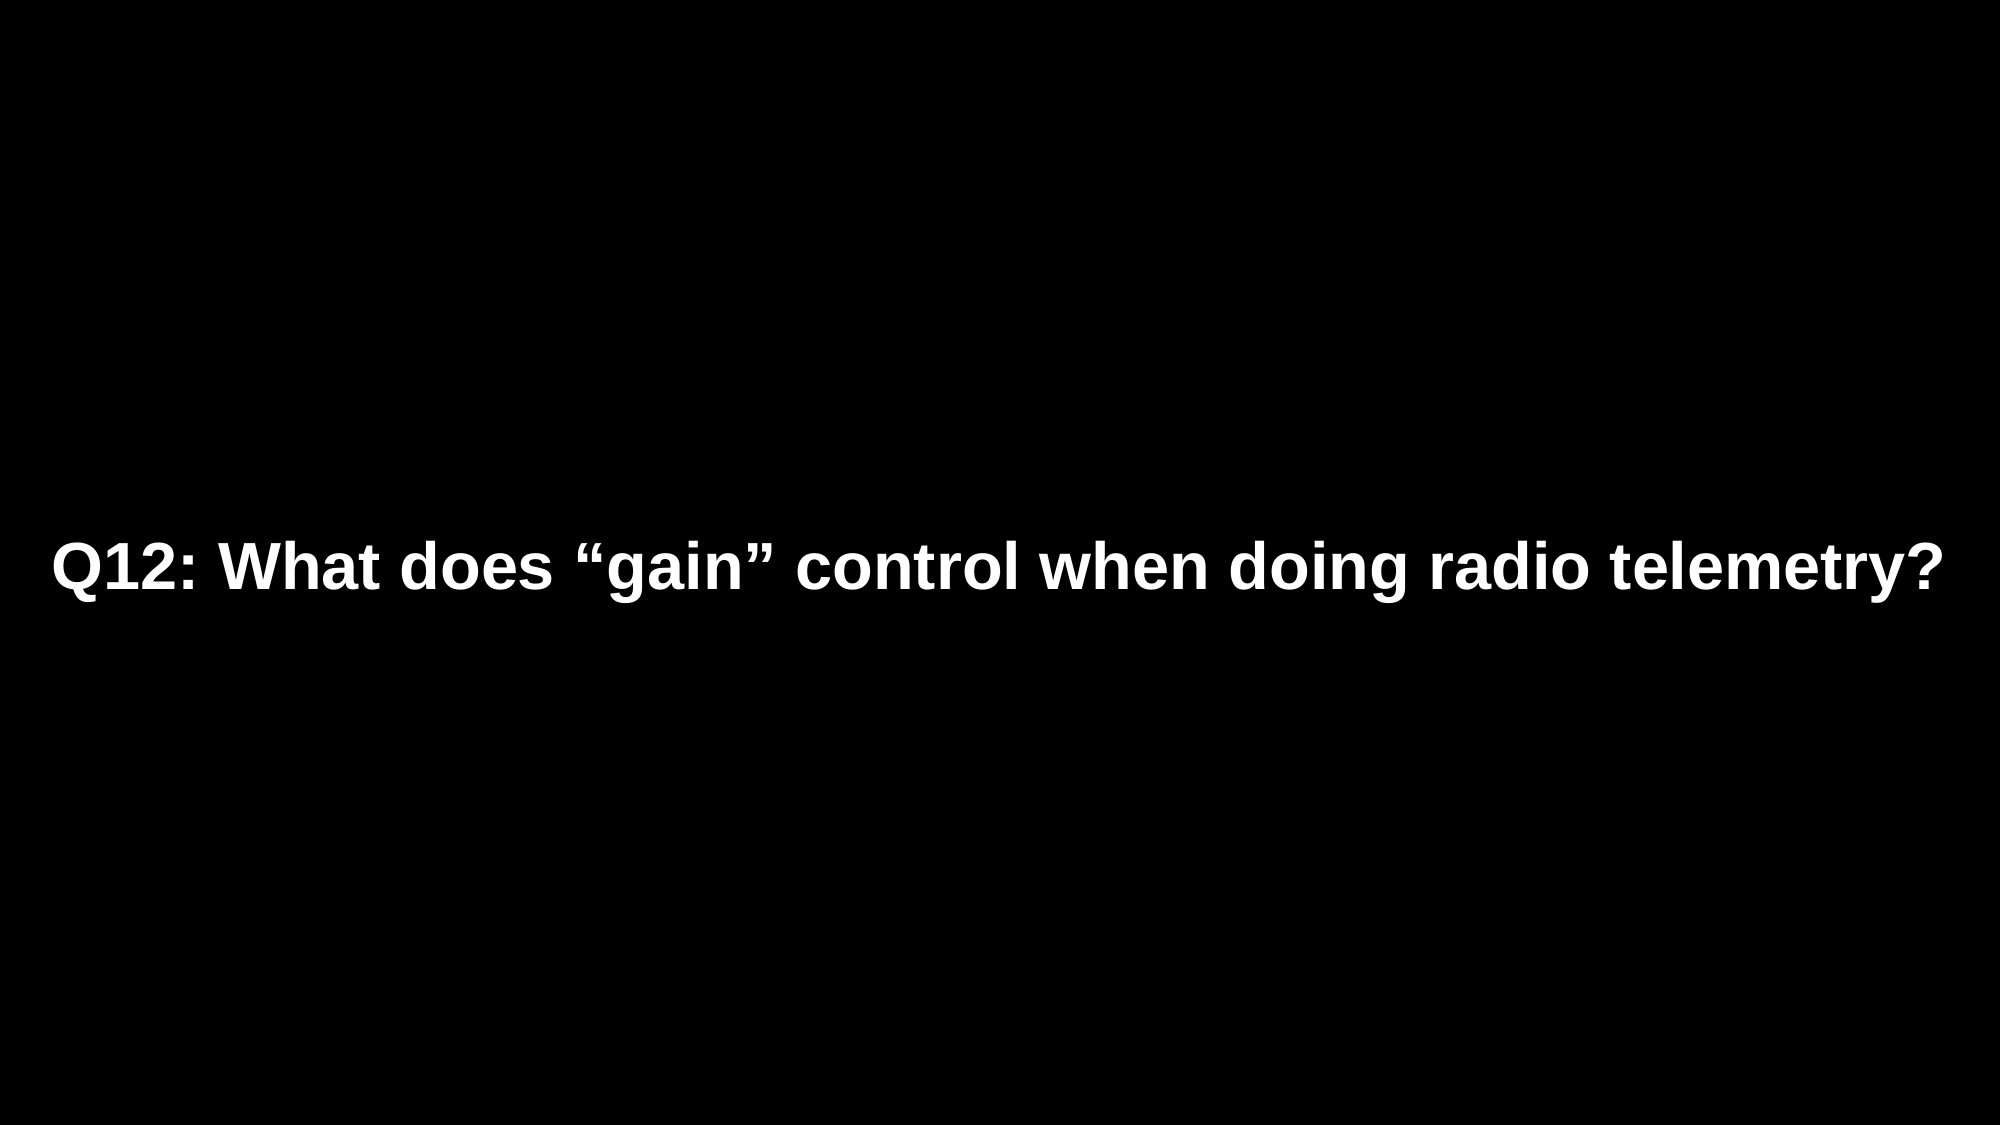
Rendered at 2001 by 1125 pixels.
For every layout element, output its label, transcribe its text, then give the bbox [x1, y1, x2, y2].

text_box Q12: What does “gain” control when doing radio telemetry? [0, 0, 2000, 1125]
